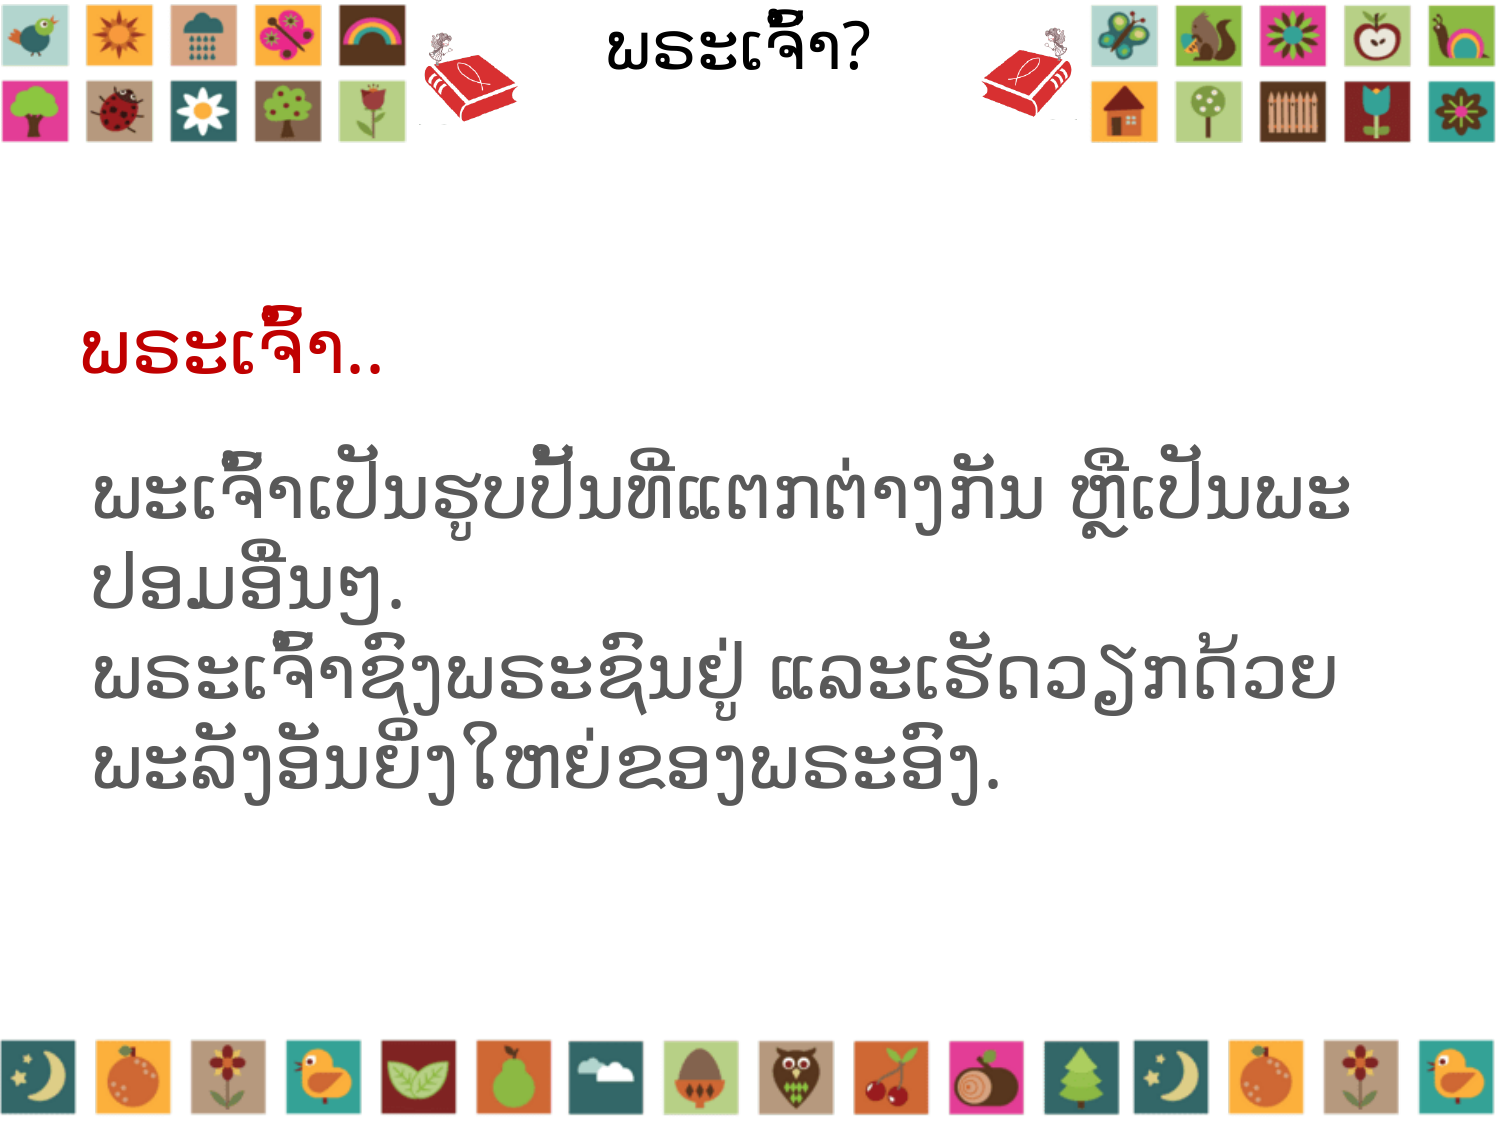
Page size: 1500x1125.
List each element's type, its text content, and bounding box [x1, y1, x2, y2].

picture [950, 3, 1500, 150]
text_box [0, 1028, 1500, 1118]
text_box ພະເຈົ້າ​ເປັນ​ຮູບ​ປັ້ນ​ທີ່​ແຕກຕ່າງ​ກັນ ຫຼື​ເປັນ​ພະ​ປອມ​ອື່ນໆ. ພຣະ​ເຈົ້າ​ຊົງ​ພຣະ​ຊົນ​ຢູ່ ແລະ​ເຮັດ​ວຽກ​ດ້ວຍ​ພະ​ລັງ​ອັນ​ຍິ່ງ​ໃຫຍ່​ຂອງ​ພຣະ​ອົງ. [76, 436, 1424, 812]
text_box ພຣະເຈົ້າ.. [64, 290, 1412, 396]
text_box ພຣະເຈົ້າ? [414, 0, 1080, 91]
picture [0, 3, 550, 150]
